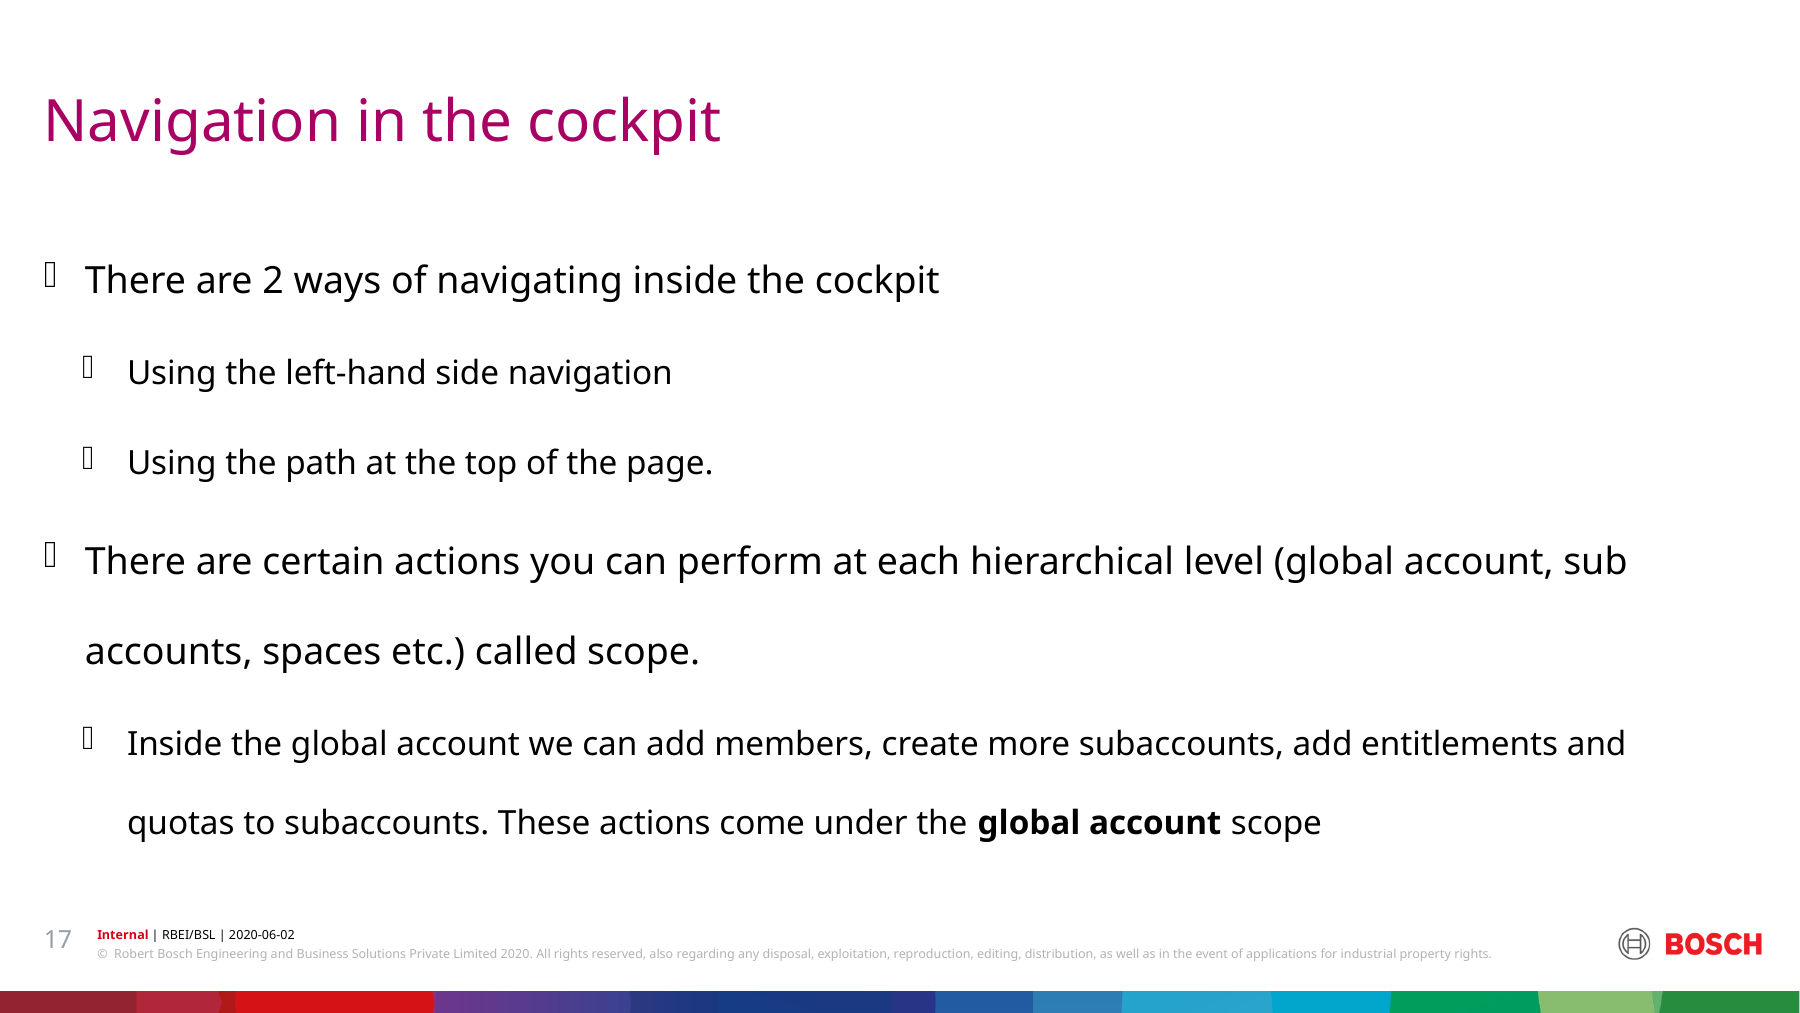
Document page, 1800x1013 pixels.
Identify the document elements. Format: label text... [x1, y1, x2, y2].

slide_number 17 [43, 923, 92, 991]
picture [0, 905, 1272, 1013]
title Navigation in the cockpit [43, 91, 1759, 155]
list There are 2 ways of navigating inside the cockpit Using the left-hand side navigation Using the path at the top of the page. There are certain actions you can perform at each hierarchical level (global account, sub accounts, spaces etc.) called scope. Inside the global account we can add members, create more subaccounts, add entitlements and quotas to subaccounts. These actions come under the global account scope [43, 244, 1746, 905]
picture [1390, 896, 1800, 1013]
